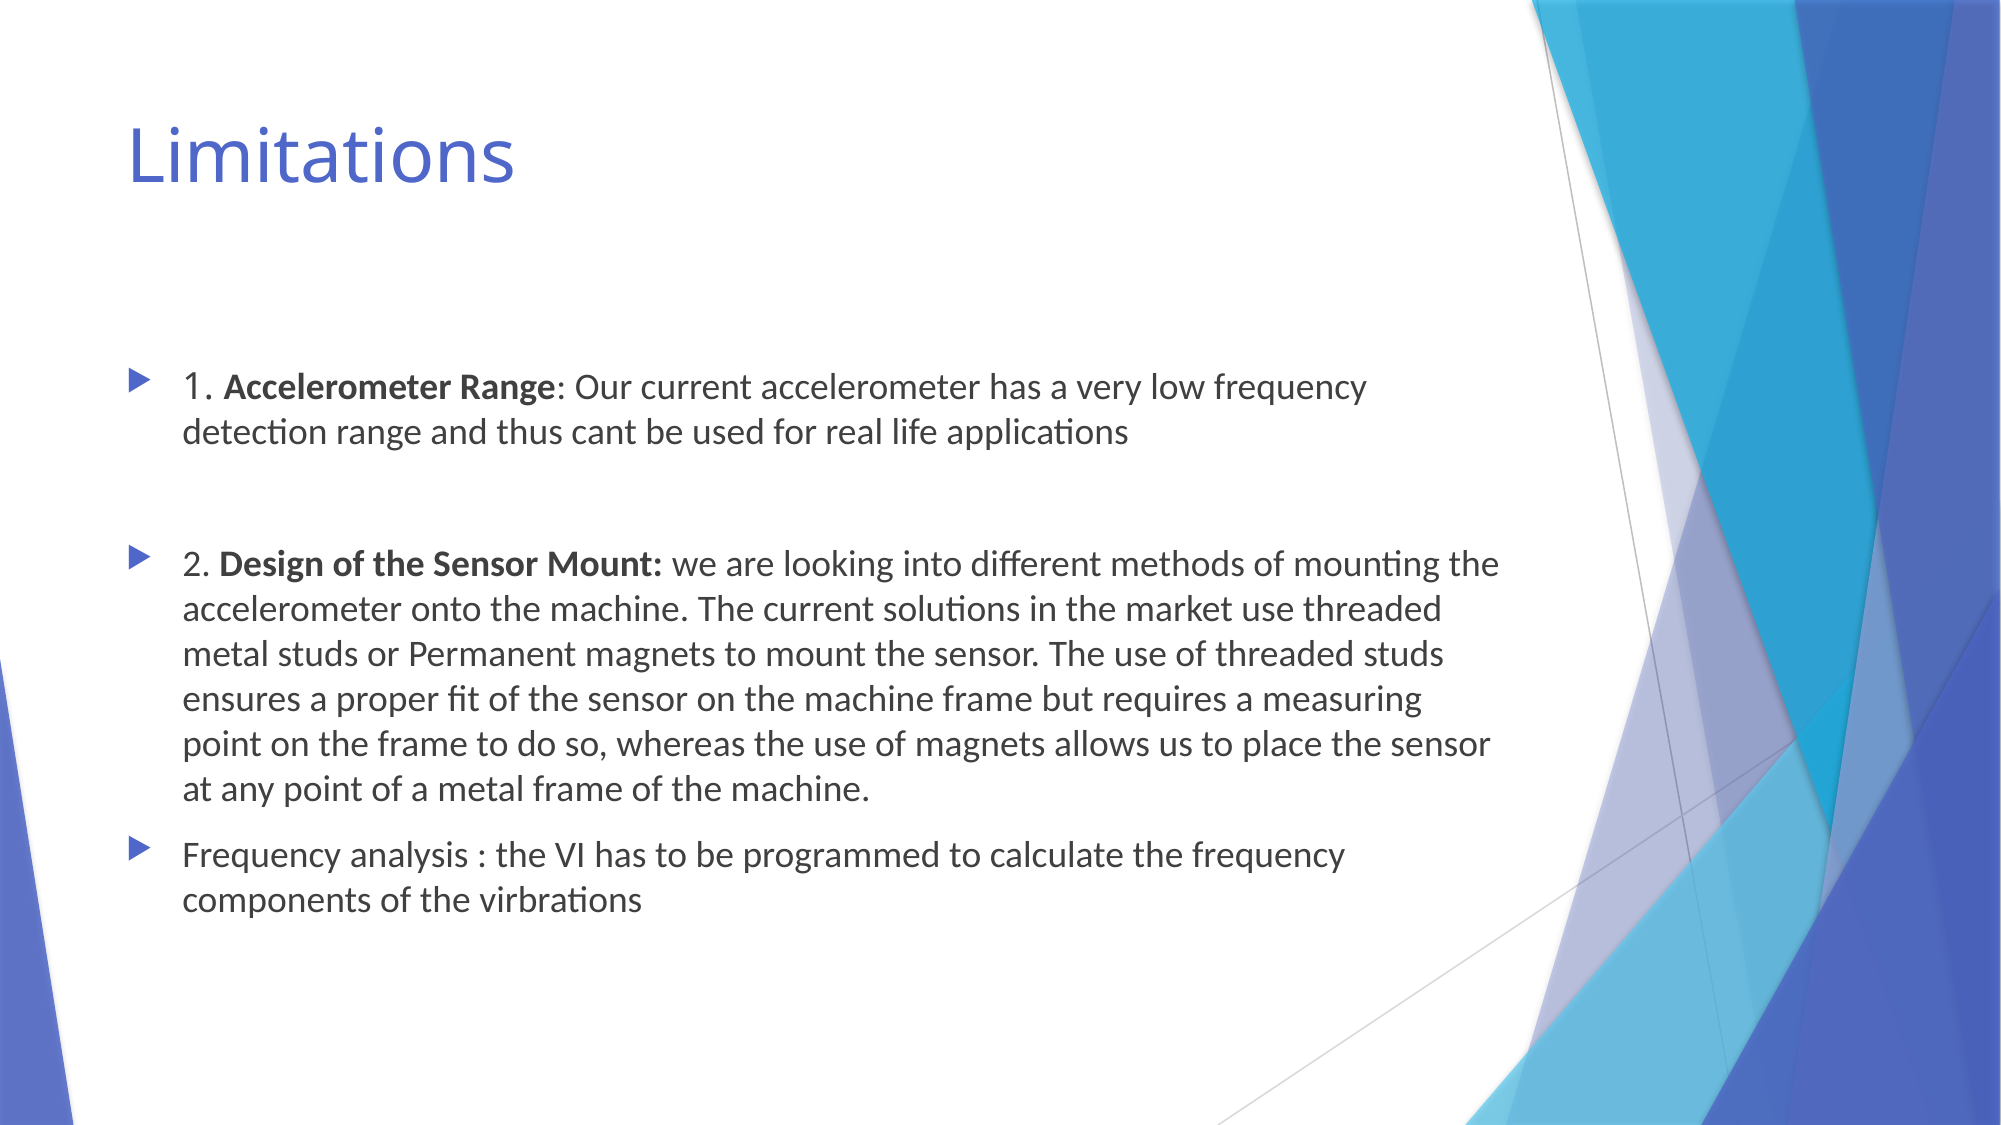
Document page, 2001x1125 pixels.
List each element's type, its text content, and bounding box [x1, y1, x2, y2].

title Limitations [111, 99, 1522, 317]
list 1. Accelerometer Range: Our current accelerometer has a very low frequency detection range and thus cant be used for real life applications 2. Design of the Sensor Mount: we are looking into different methods of mounting the accelerometer onto the machine. The current solutions in the market use threaded metal studs or Permanent magnets to mount the sensor. The use of threaded studs ensures a proper fit of the sensor on the machine frame but requires a measuring point on the frame to do so, whereas the use of magnets allows us to place the sensor at any point of a metal frame of the machine. Frequency analysis : the VI has to be programmed to calculate the frequency components of the virbrations [111, 354, 1522, 992]
